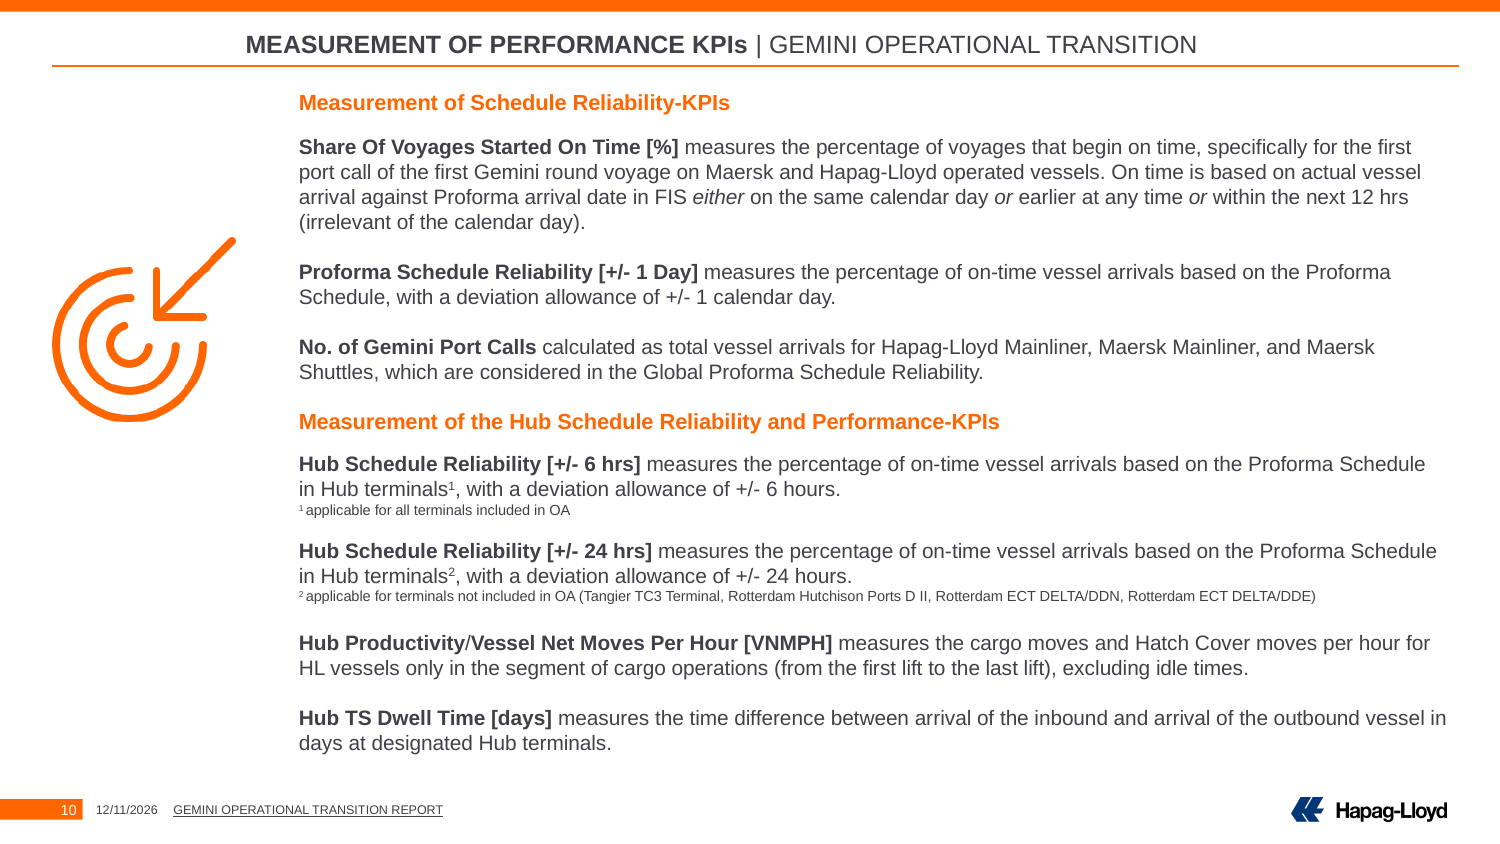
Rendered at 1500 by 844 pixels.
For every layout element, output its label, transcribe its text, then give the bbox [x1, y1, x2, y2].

picture [1291, 797, 1447, 822]
text_box Measurement of the Hub Schedule Reliability and Performance-KPIs [298, 407, 1091, 451]
footer GEMINI OPERATIONAL TRANSITION REPORT [173, 799, 1093, 820]
text_box Share Of Voyages Started On Time [%] measures the percentage of voyages that begin on time, specifically for the first port call of the first Gemini round voyage on Maersk and Hapag-Lloyd operated vessels. On time is based on actual vessel arrival against Proforma arrival date in FIS either on the same calendar day or earlier at any time or within the next 12 hrs (irrelevant of the calendar day). Proforma Schedule Reliability [+/- 1 Day] measures the percentage of on-time vessel arrivals based on the Proforma Schedule, with a deviation allowance of +/- 1 calendar day. No. of Gemini Port Calls calculated as total vessel arrivals for Hapag-Lloyd Mainliner, Maersk Mainliner, and Maersk Shuttles, which are considered in the Global Proforma Schedule Reliability. [298, 133, 1447, 397]
text_box MEASUREMENT OF PERFORMANCE KPIs | GEMINI OPERATIONAL TRANSITION [23, 20, 1428, 66]
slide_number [82, 799, 172, 820]
text_box Hub Schedule Reliability [+/- 6 hrs] measures the percentage of on-time vessel arrivals based on the Proforma Schedule in Hub terminals1, with a deviation allowance of +/- 6 hours. 1 applicable for all terminals included in OA Hub Schedule Reliability [+/- 24 hrs] measures the percentage of on-time vessel arrivals based on the Proforma Schedule in Hub terminals2, with a deviation allowance of +/- 24 hours. 2 applicable for terminals not included in OA (Tangier TC3 Terminal, Rotterdam Hutchison Ports D II, Rotterdam ECT DELTA/DDN, Rotterdam ECT DELTA/DDE) Hub Productivity/Vessel Net Moves Per Hour [VNMPH] measures the cargo moves and Hatch Cover moves per hour for HL vessels only in the segment of cargo operations (from the first lift to the last lift), excluding idle times. Hub TS Dwell Time [days] measures the time difference between arrival of the inbound and arrival of the outbound vessel in days at designated Hub terminals. [298, 451, 1447, 774]
text_box Measurement of Schedule Reliability-KPIs [298, 88, 1091, 133]
picture [51, 235, 238, 423]
